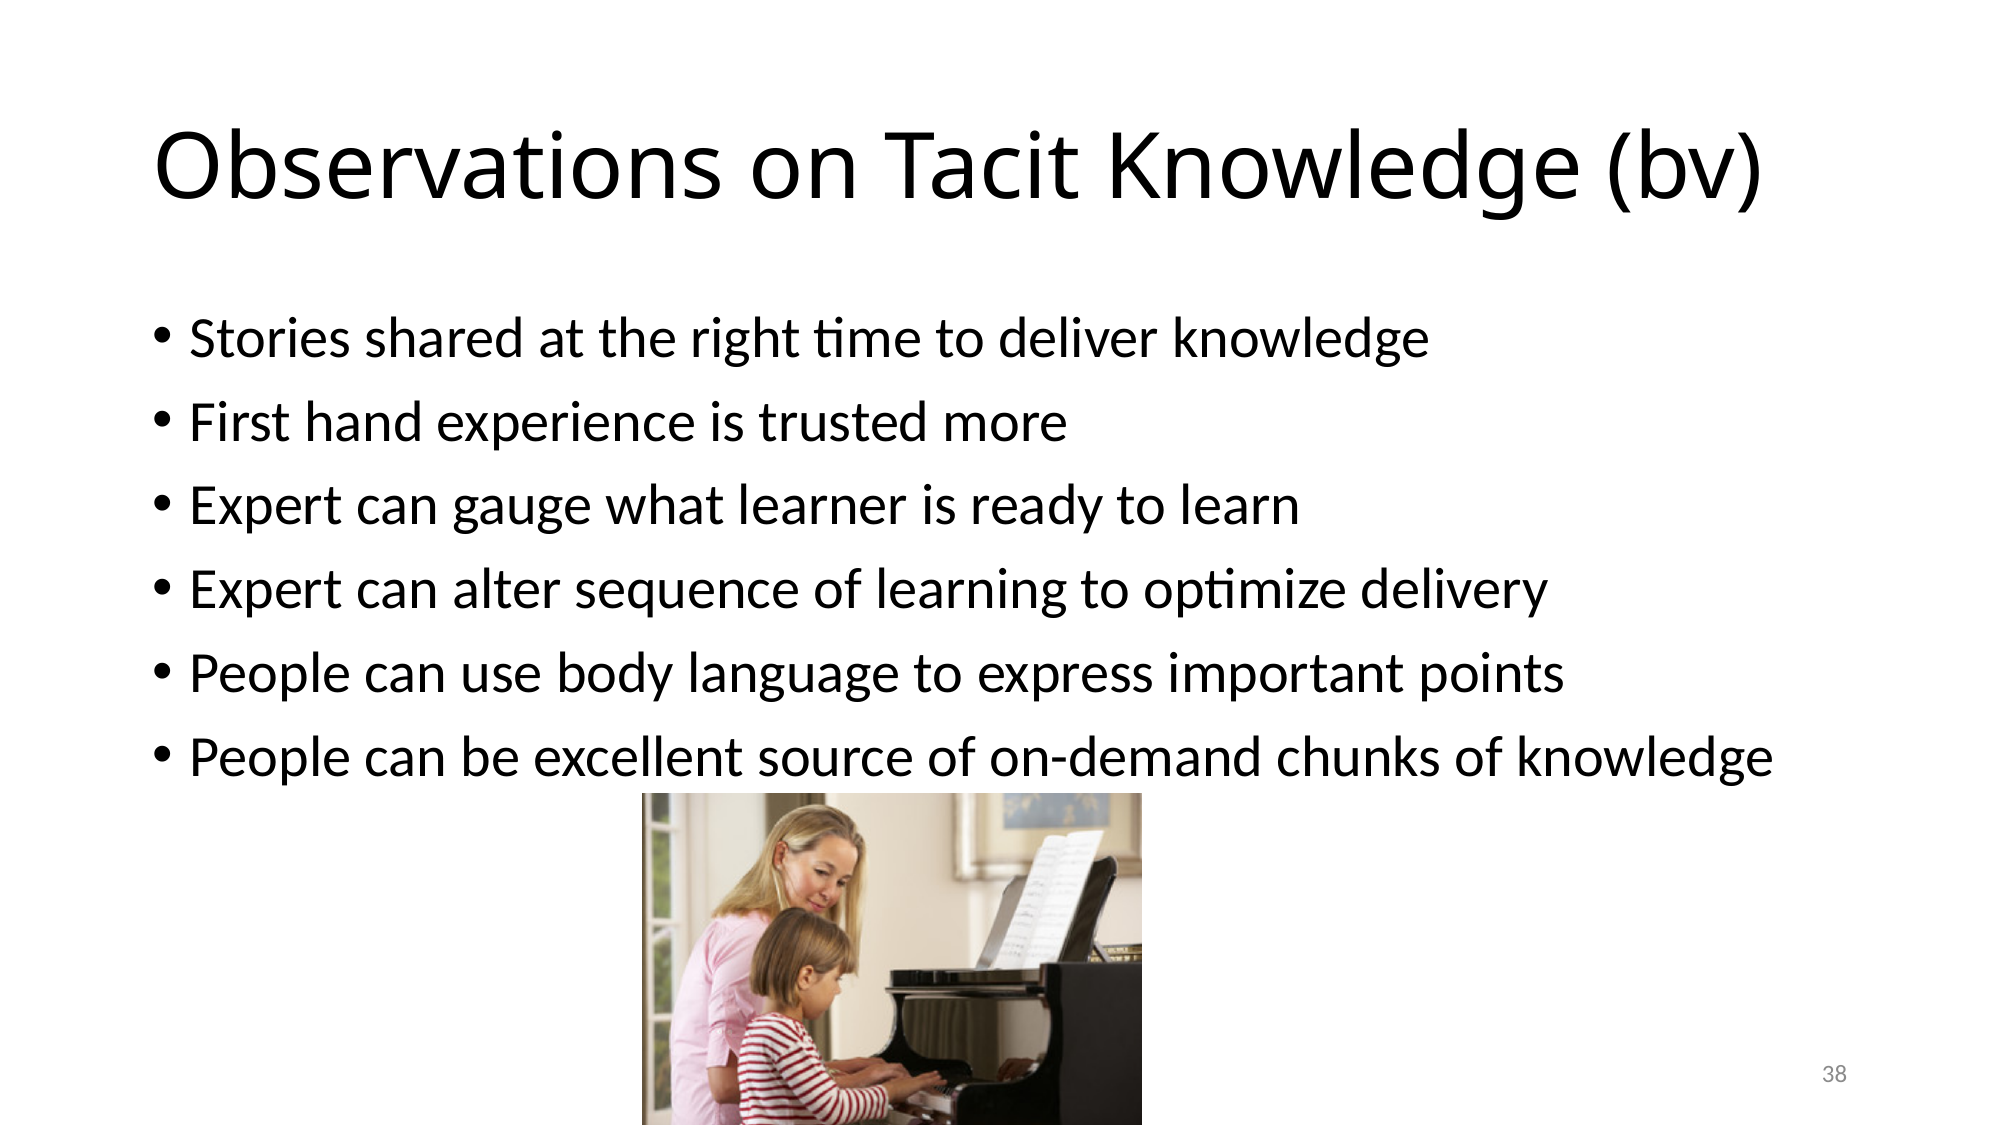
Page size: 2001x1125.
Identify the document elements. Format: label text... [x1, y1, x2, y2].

list Stories shared at the right time to deliver knowledge First hand experience is trusted more Expert can gauge what learner is ready to learn Expert can alter sequence of learning to optimize delivery People can use body language to express important points People can be excellent source of on-demand chunks of knowledge [137, 299, 1863, 1014]
title Observations on Tacit Knowledge (bv) [137, 59, 1863, 278]
slide_number 38 [1412, 1042, 1863, 1103]
picture [637, 793, 1142, 1125]
